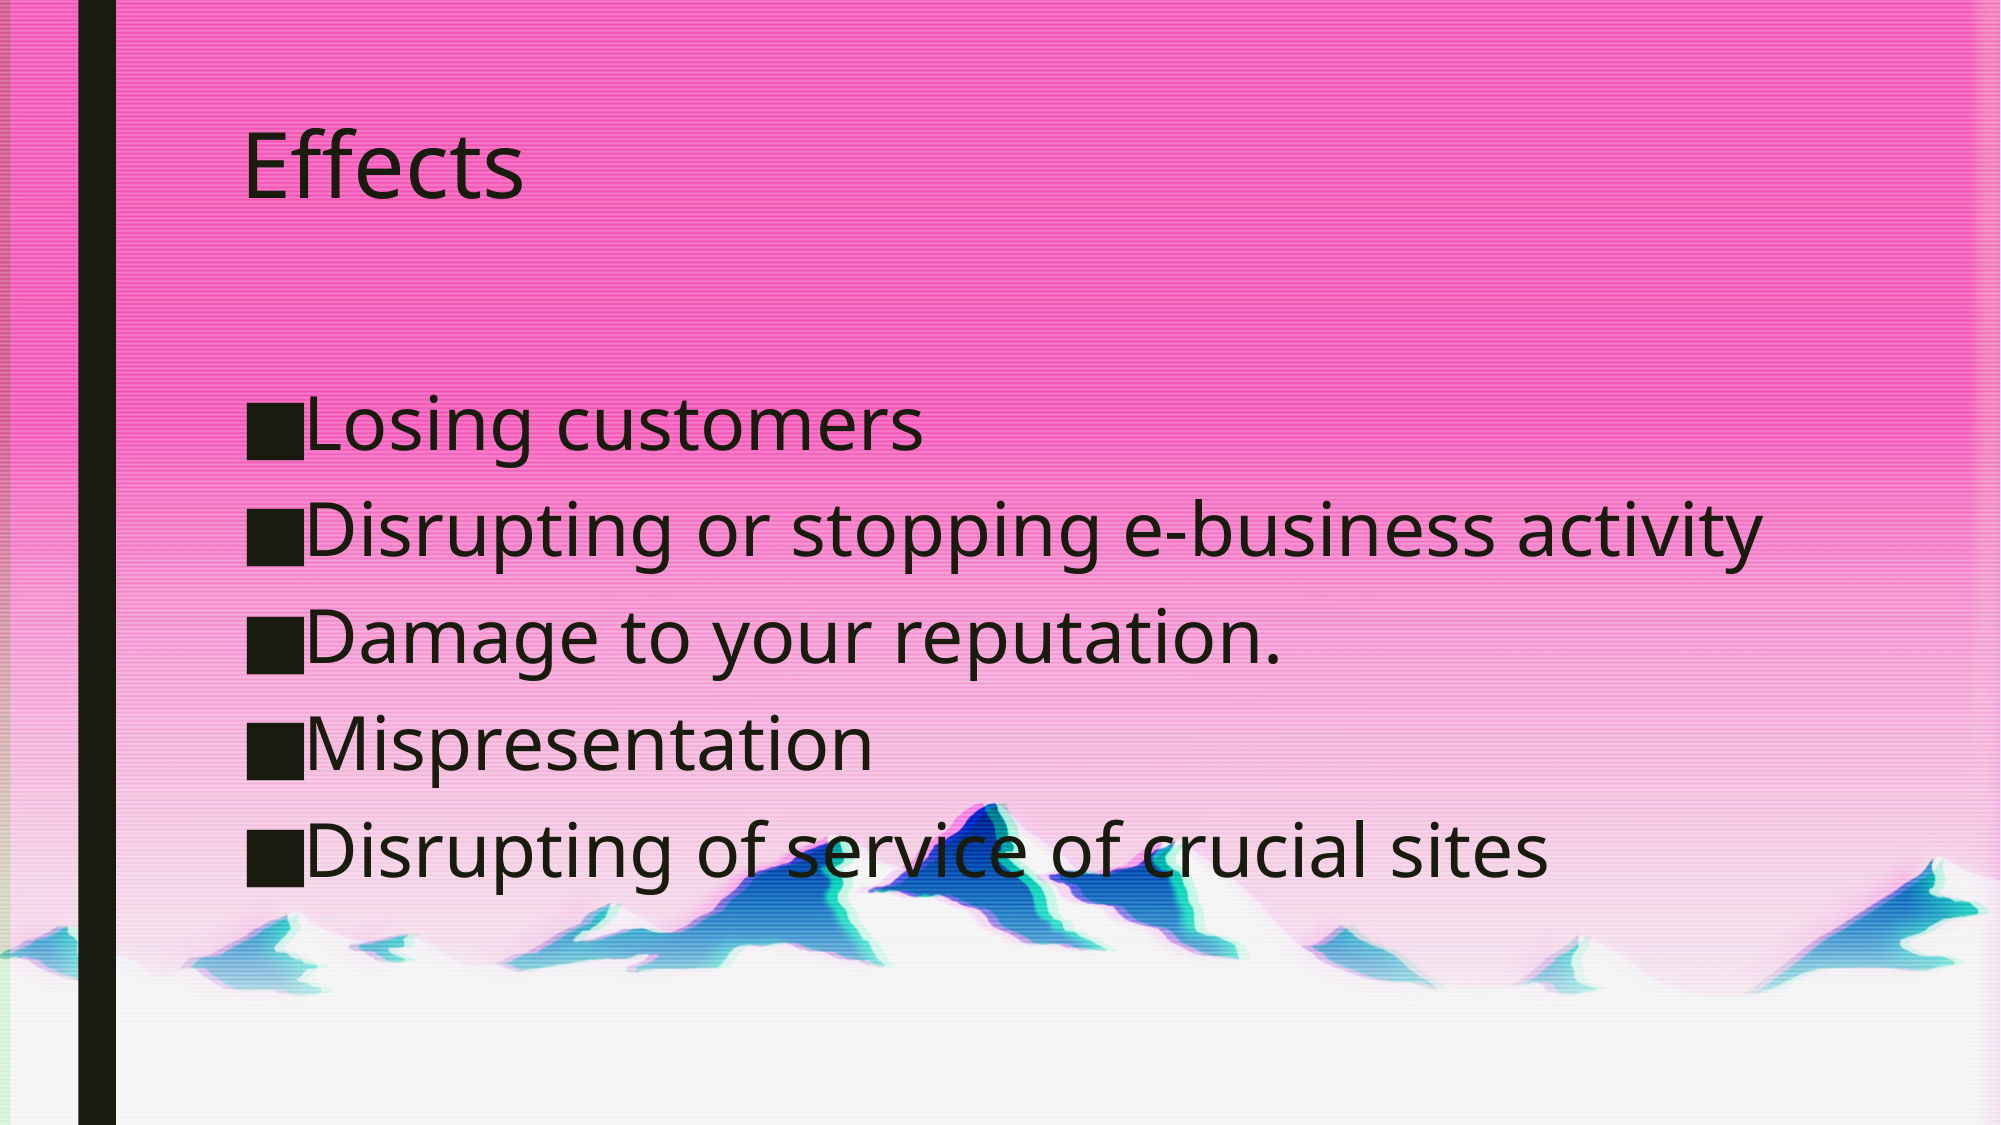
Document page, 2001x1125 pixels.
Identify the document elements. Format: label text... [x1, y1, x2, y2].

title Effects [225, 112, 1800, 357]
list Losing customers Disrupting or stopping e-business activity Damage to your reputation. Mispresentation Disrupting of service of crucial sites [225, 375, 1800, 963]
picture [0, 0, 78, 1125]
picture [116, 0, 2001, 1125]
